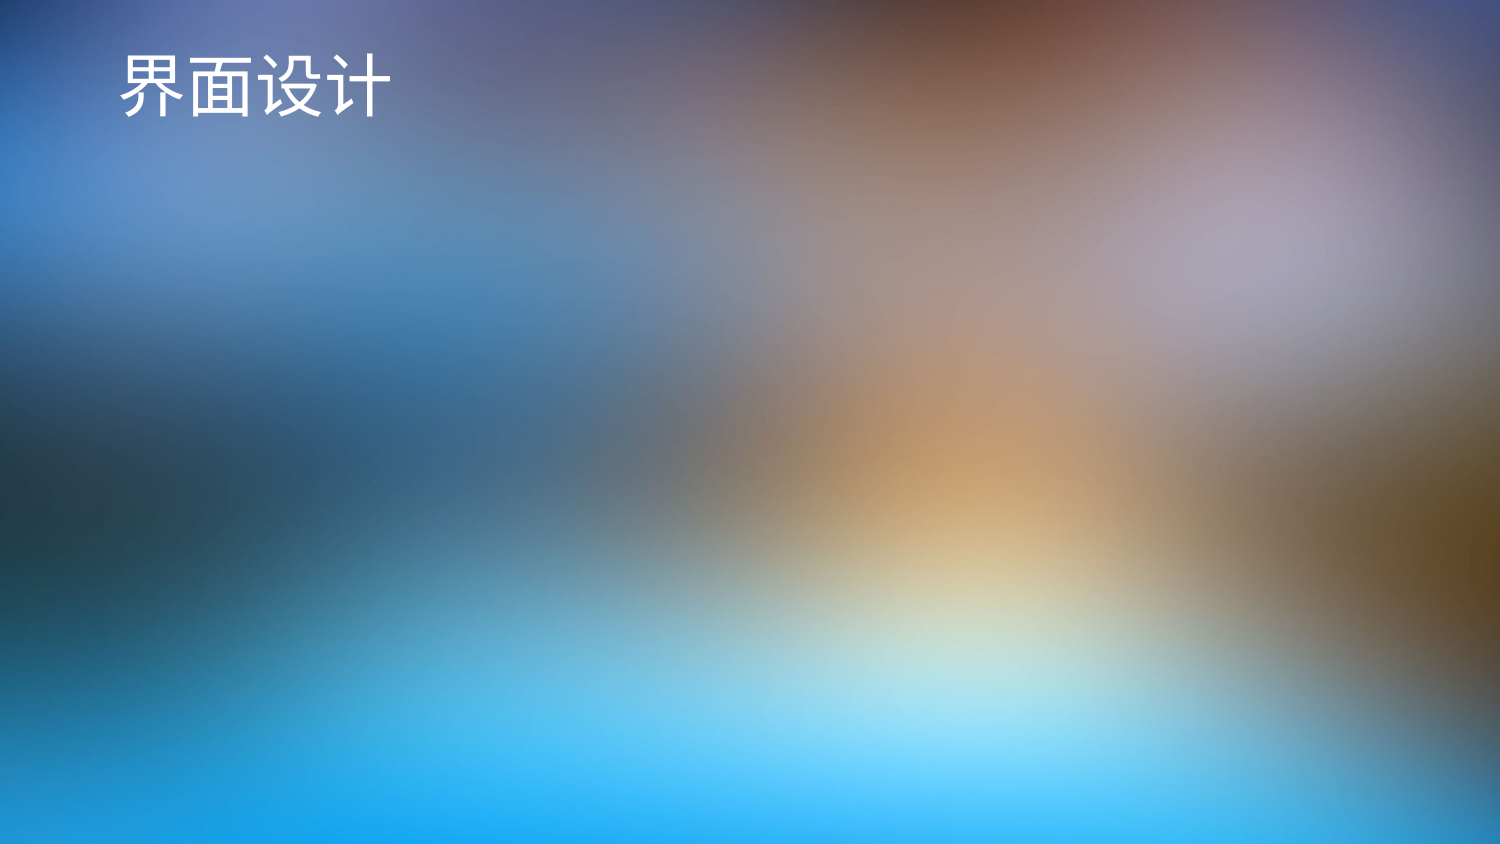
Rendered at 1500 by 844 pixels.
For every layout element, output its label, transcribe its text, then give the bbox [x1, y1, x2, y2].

title 界面设计 [103, 44, 1397, 208]
picture [0, 0, 1500, 844]
